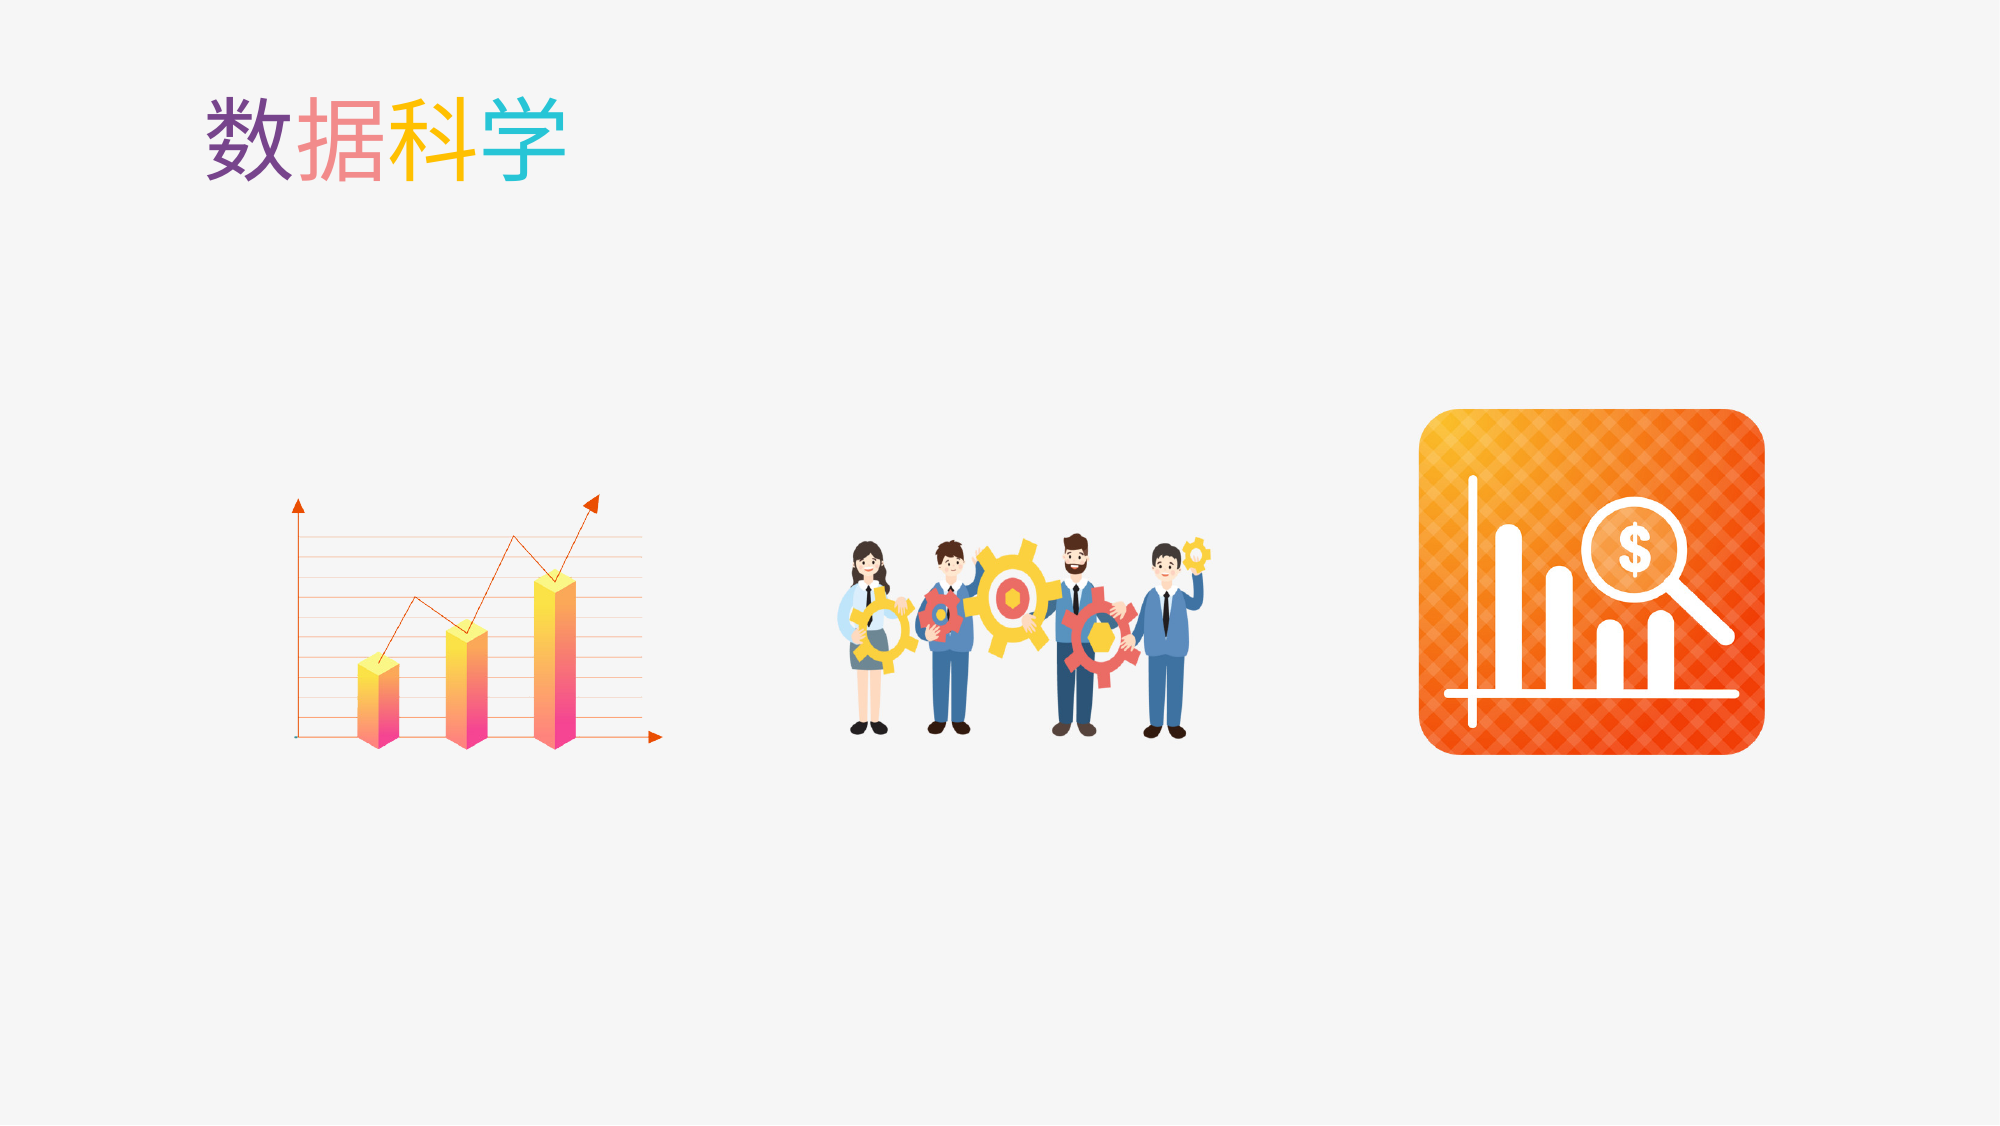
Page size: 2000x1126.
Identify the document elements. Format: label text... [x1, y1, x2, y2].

picture [244, 388, 698, 843]
text_box 数据科学 [188, 75, 700, 200]
picture [828, 371, 1224, 861]
picture [1354, 354, 1809, 809]
